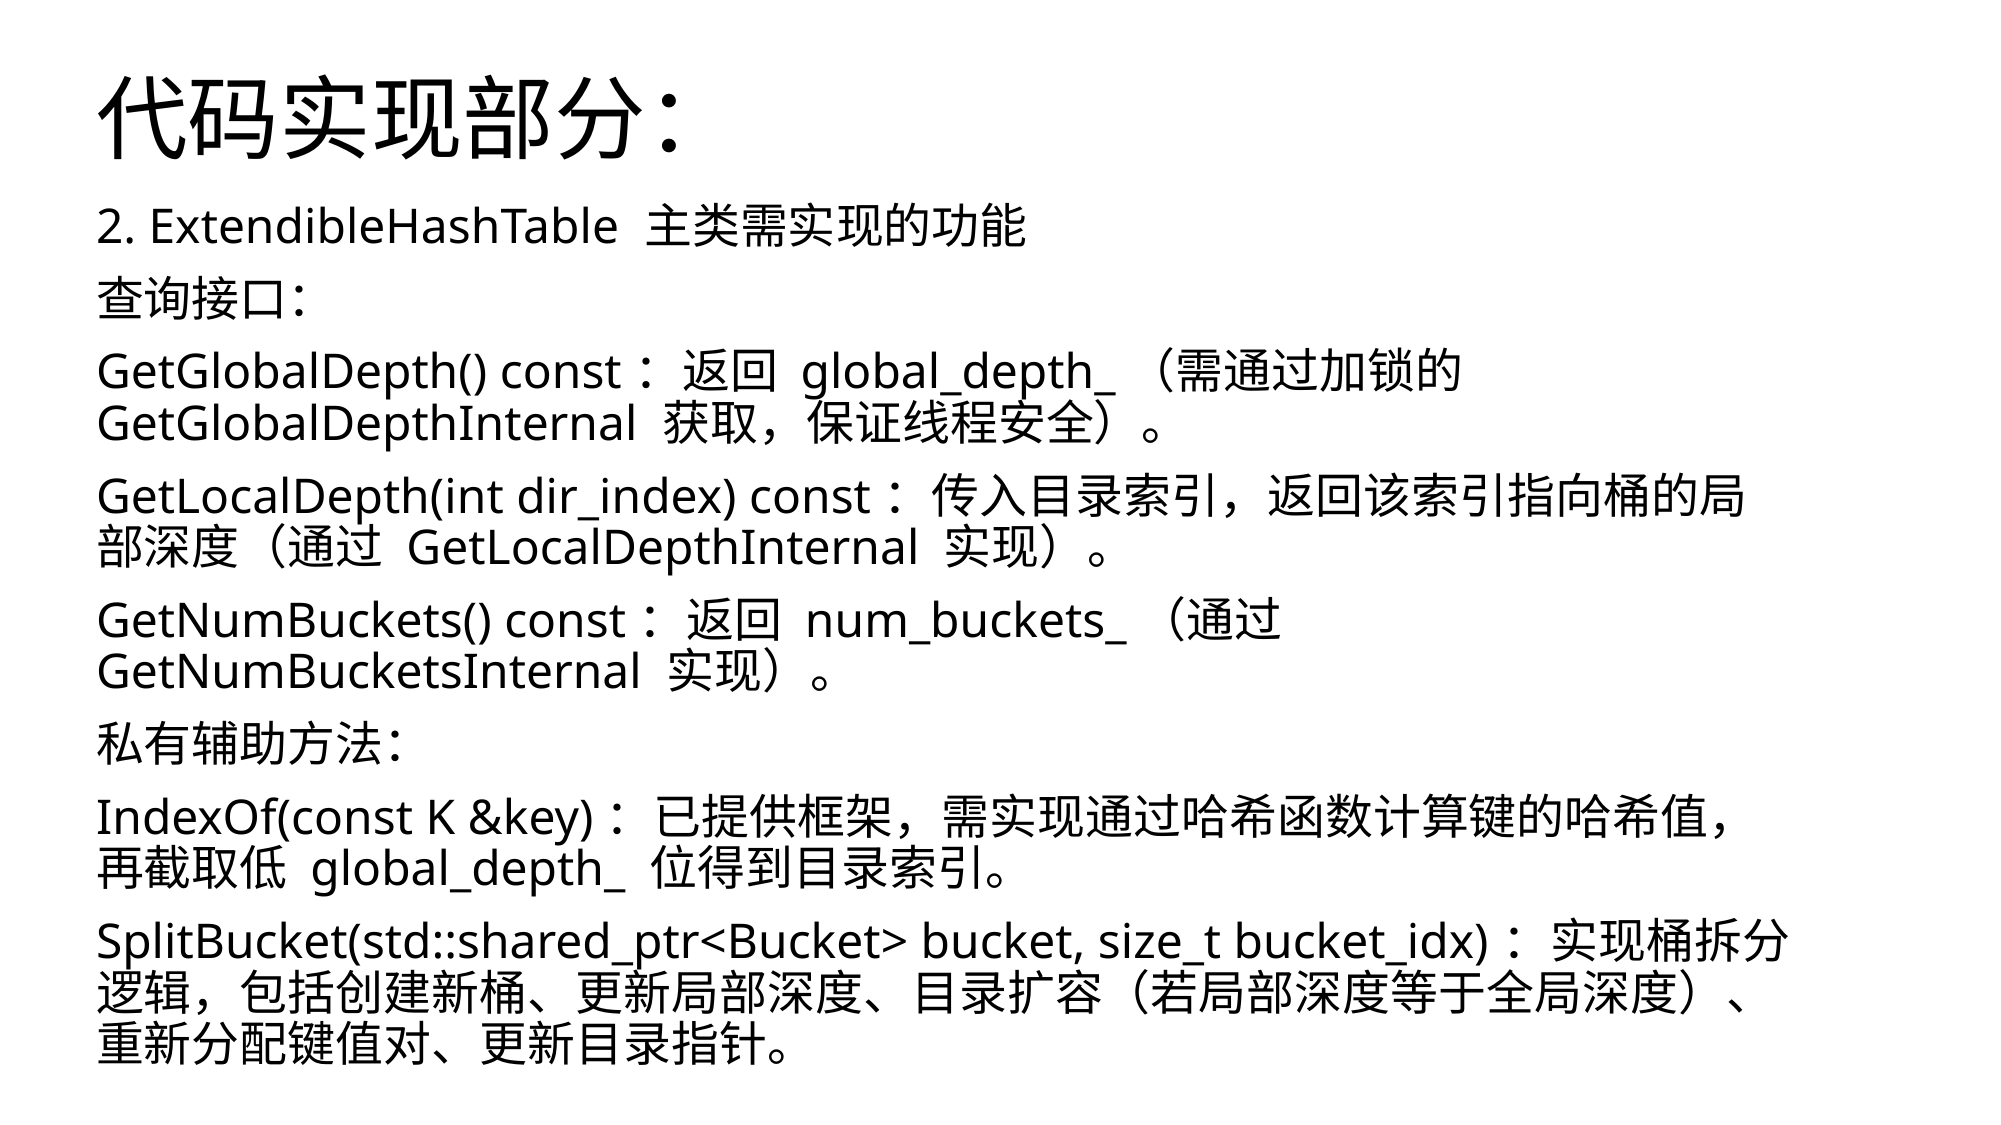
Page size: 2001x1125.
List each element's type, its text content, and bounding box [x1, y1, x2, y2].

list 2. ExtendibleHashTable 主类需实现的功能 查询接口： GetGlobalDepth() const：返回 global_depth_（需通过加锁的 GetGlobalDepthInternal 获取，保证线程安全）。 GetLocalDepth(int dir_index) const：传入目录索引，返回该索引指向桶的局部深度（通过 GetLocalDepthInternal 实现）。 GetNumBuckets() const：返回 num_buckets_（通过 GetNumBucketsInternal 实现）。 私有辅助方法： IndexOf(const K &key)：已提供框架，需实现通过哈希函数计算键的哈希值，再截取低 global_depth_ 位得到目录索引。 SplitBucket(std::shared_ptr<Bucket> bucket, size_t bucket_idx)：实现桶拆分逻辑，包括创建新桶、更新局部深度、目录扩容（若局部深度等于全局深度）、重新分配键值对、更新目录指针。 [81, 195, 1807, 909]
title 代码实现部分： [81, 14, 1807, 195]
